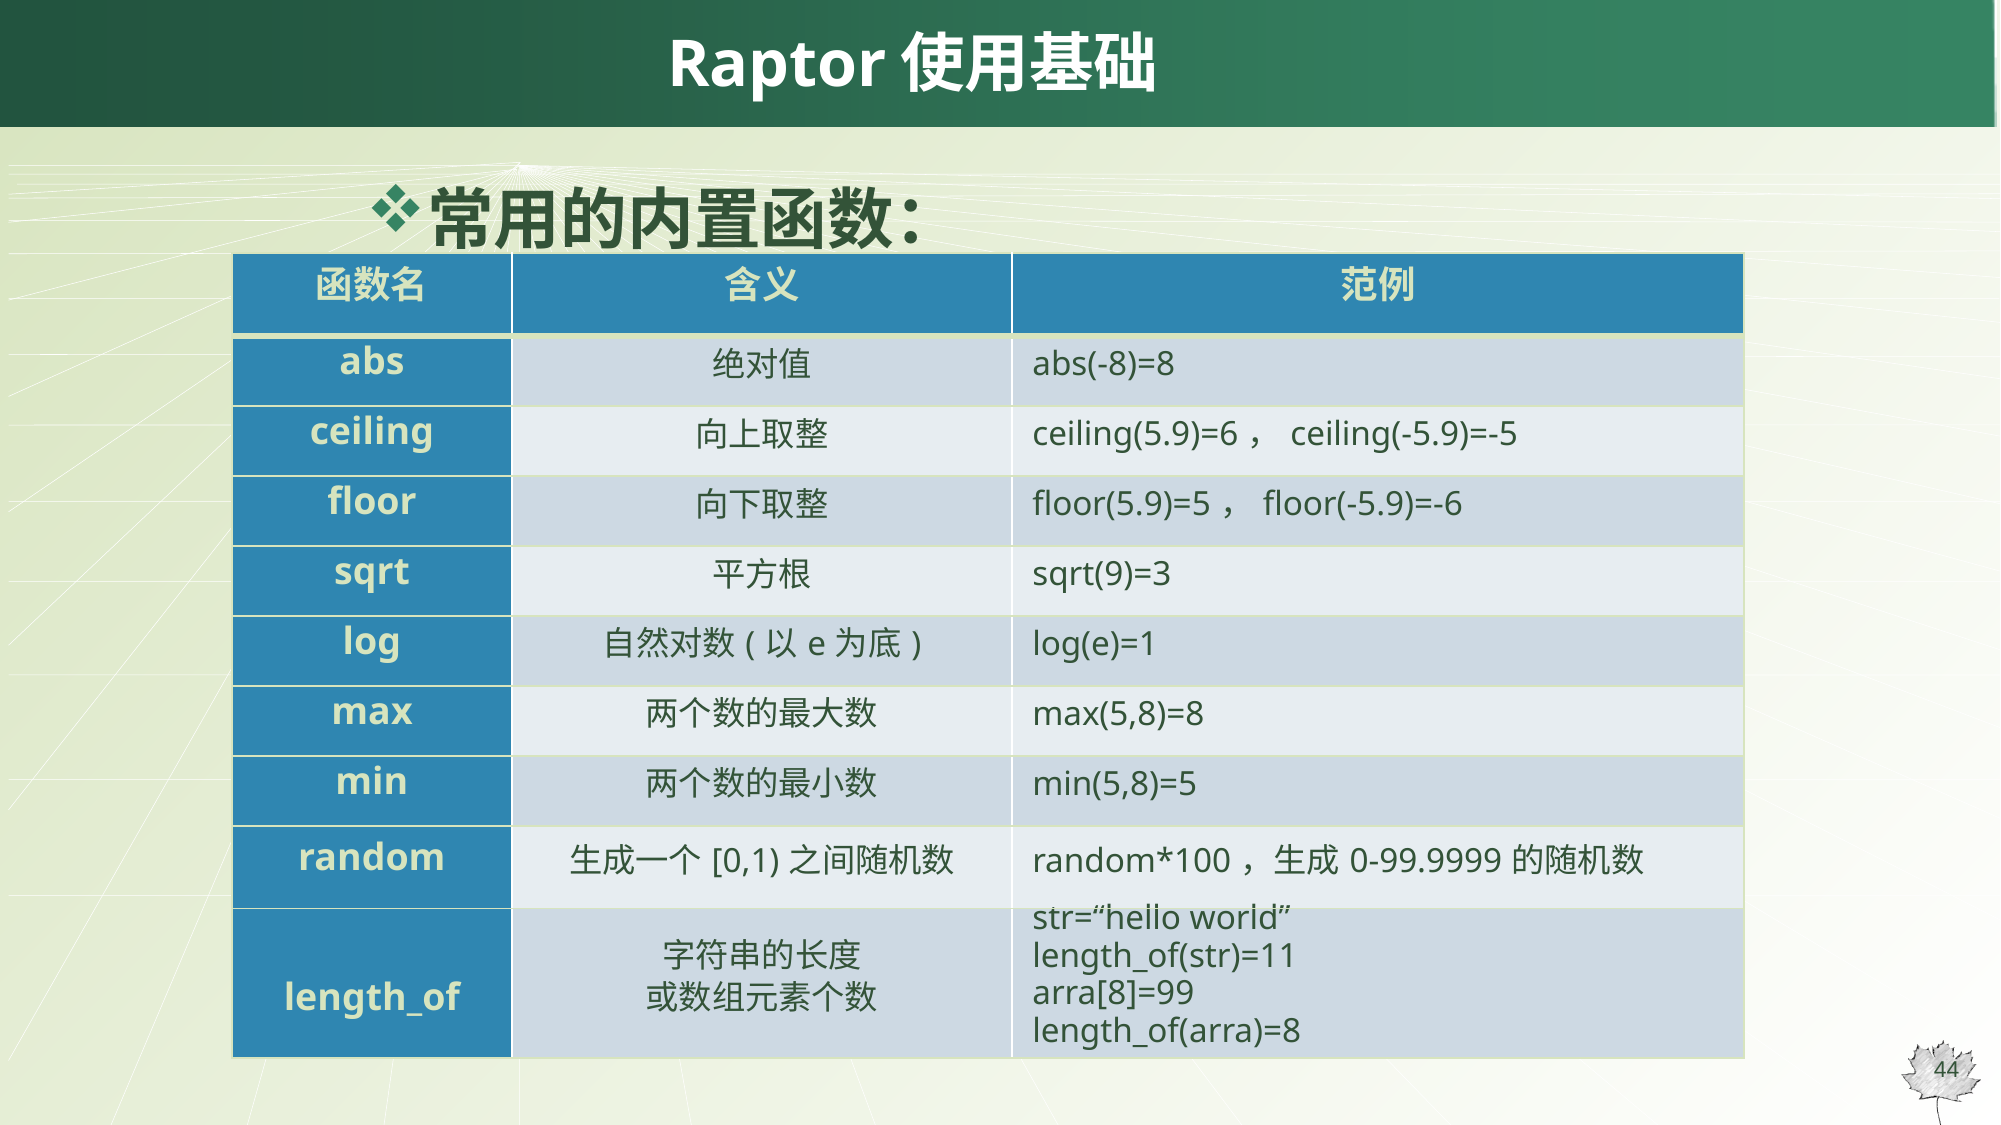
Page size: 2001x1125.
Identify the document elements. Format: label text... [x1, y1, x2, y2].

table_cell 自然对数(以e为底) [513, 617, 1011, 685]
table_header 含义 [513, 254, 1011, 333]
picture [0, 0, 1997, 127]
table_cell random*100，生成0-99.9999的随机数 [1013, 827, 1743, 908]
table_cell max [233, 687, 511, 755]
table_cell length_of [233, 909, 511, 1057]
table_cell 两个数的最大数 [513, 687, 1011, 755]
table_cell ceiling [233, 407, 511, 475]
table_header 范例 [1013, 254, 1743, 333]
table_cell 向上取整 [513, 407, 1011, 475]
slide_number 44 [1507, 1046, 1975, 1100]
table_cell 向下取整 [513, 477, 1011, 545]
table_cell ceiling(5.9)=6，ceiling(-5.9)=-5 [1013, 407, 1743, 475]
picture [1901, 1040, 1981, 1125]
table_cell str=“hello world” length_of(str)=11 arra[8]=99 length_of(arra)=8 [1013, 909, 1743, 1057]
table_cell max(5,8)=8 [1013, 687, 1743, 755]
list 常用的内置函数： [286, 129, 1582, 222]
table_header 函数名 [233, 254, 511, 333]
table_cell min [233, 757, 511, 825]
table_cell 绝对值 [513, 339, 1011, 405]
table_cell floor(5.9)=5，floor(-5.9)=-6 [1013, 477, 1743, 545]
table_cell log(e)=1 [1013, 617, 1743, 685]
table_cell log [233, 617, 511, 685]
table_cell min(5,8)=5 [1013, 757, 1743, 825]
table_cell 平方根 [513, 547, 1011, 615]
table_cell floor [233, 477, 511, 545]
table_cell abs(-8)=8 [1013, 339, 1743, 405]
table_cell 两个数的最小数 [513, 757, 1011, 825]
table_cell abs [233, 339, 511, 405]
table_cell sqrt [233, 547, 511, 615]
table_cell 生成一个[0,1)之间随机数 [513, 827, 1011, 908]
table_cell 字符串的长度 或数组元素个数 [513, 909, 1011, 1057]
table_cell sqrt(9)=3 [1013, 547, 1743, 615]
table_cell random [233, 827, 511, 908]
title Raptor使用基础 [244, 14, 1582, 107]
